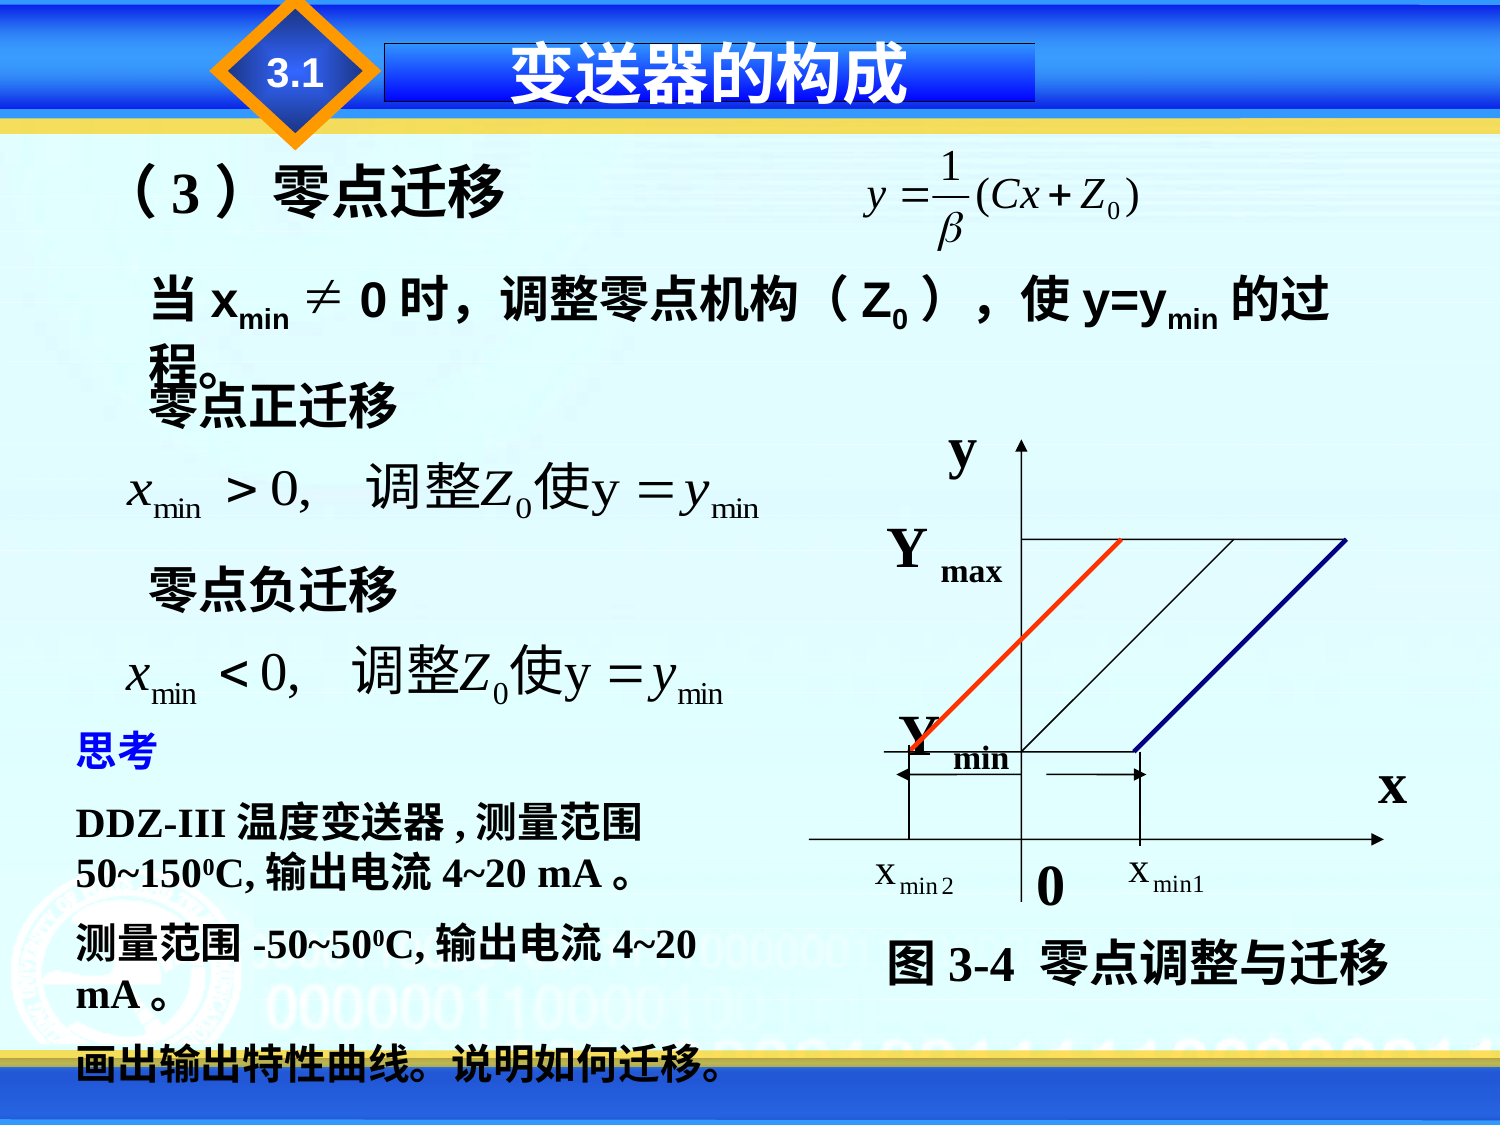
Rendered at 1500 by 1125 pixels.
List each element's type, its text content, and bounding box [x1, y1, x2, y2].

text_box （3）零点迁移 [84, 147, 522, 233]
picture [302, 5, 1500, 109]
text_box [855, 138, 1147, 261]
picture [0, 1067, 1500, 1120]
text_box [115, 367, 775, 532]
text_box 思考 DDZ-III温度变送器,测量范围50~1500C,输出电流4~20 mA。 测量范围-50~500C,输出电流4~20 mA。 画出输出特性曲线。说明如何迁移。 [60, 717, 775, 1096]
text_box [115, 550, 824, 718]
text_box 当xmin 0时，调整零点机构（Z0），使y=ymin的过程。 [133, 259, 1393, 403]
text_box 变送器的构成 [383, 42, 1035, 102]
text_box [292, 271, 345, 324]
picture [0, 5, 288, 109]
text_box 3.1 [218, 0, 373, 142]
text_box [867, 841, 964, 903]
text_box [808, 401, 1486, 1001]
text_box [1121, 839, 1210, 900]
